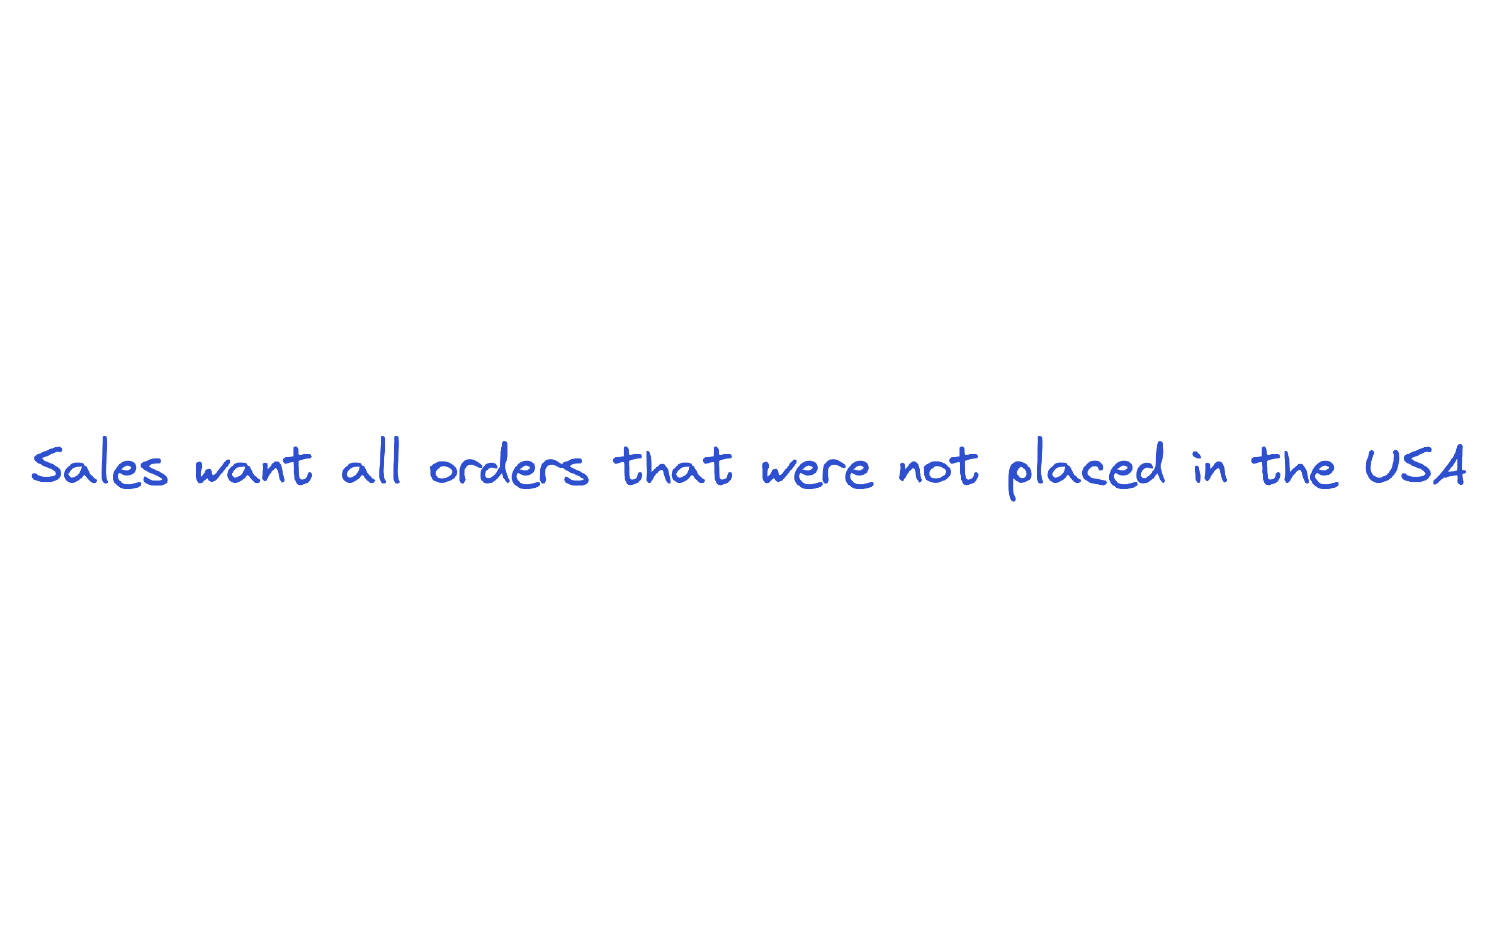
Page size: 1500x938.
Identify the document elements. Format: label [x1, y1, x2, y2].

picture [24, 429, 1476, 509]
